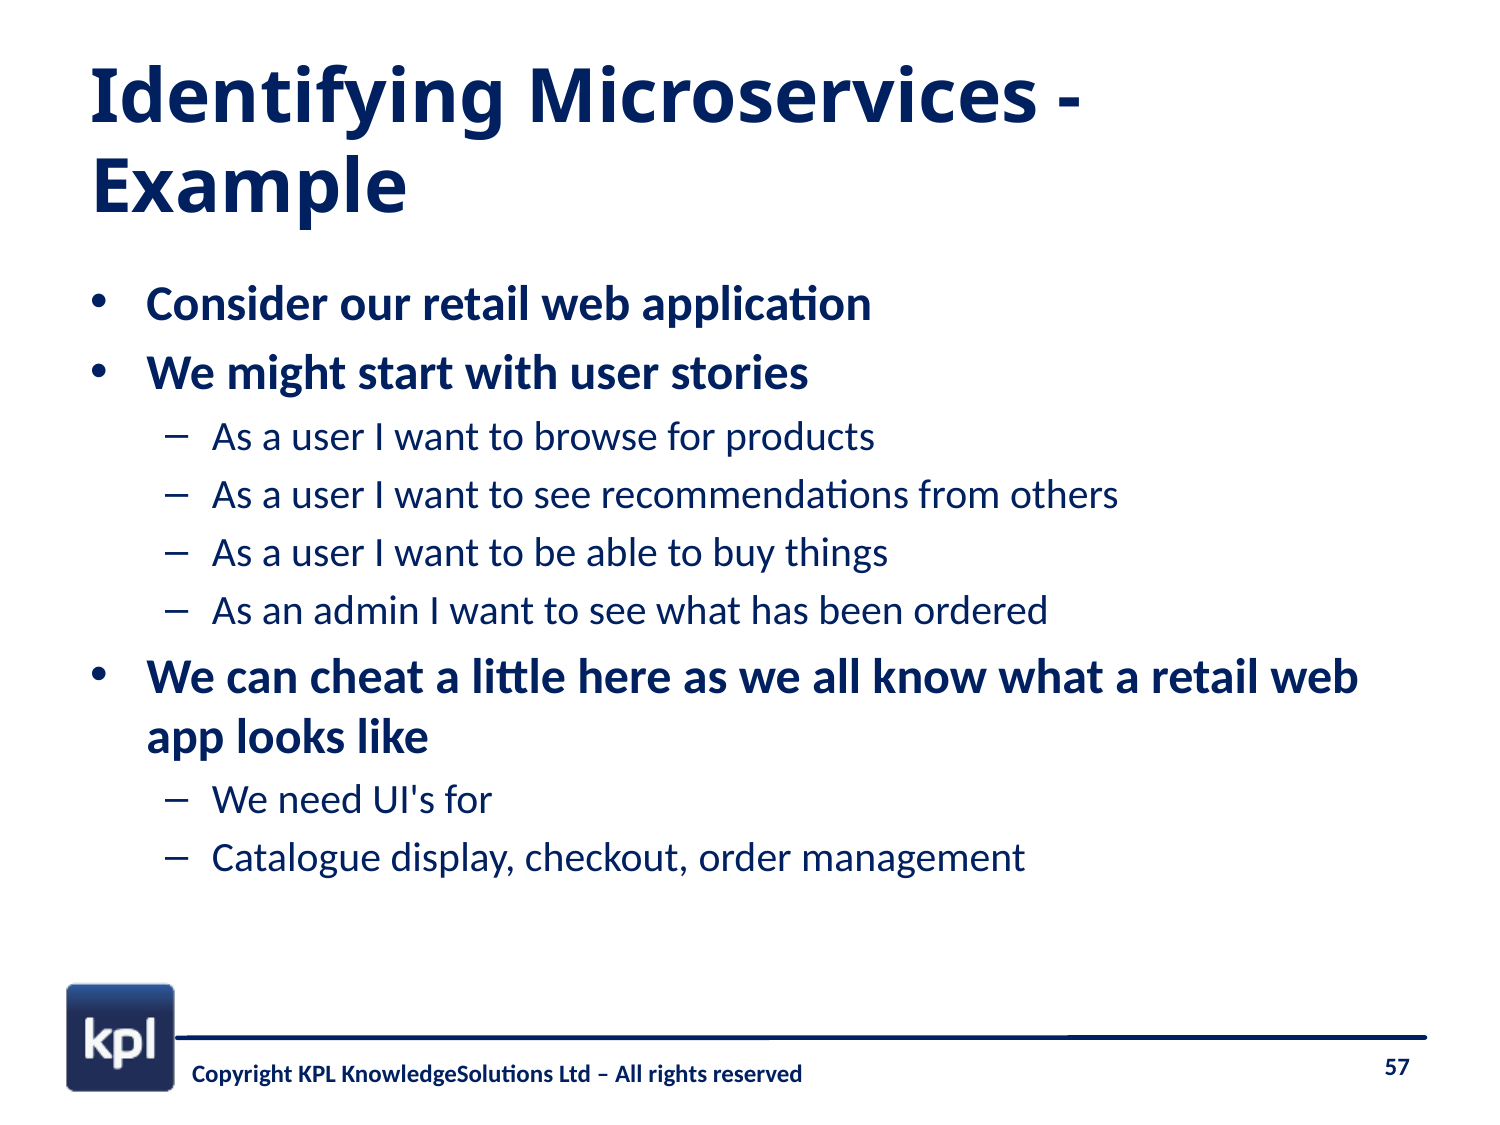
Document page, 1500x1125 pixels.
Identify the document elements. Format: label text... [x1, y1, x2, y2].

picture [62, 980, 178, 1095]
title Identifying Microservices - Example [75, 43, 1436, 233]
text_box Copyright KPL KnowledgeSolutions Ltd – All rights reserved [177, 1049, 963, 1110]
list Consider our retail web application We might start with user stories As a user I want to browse for products As a user I want to see recommendations from others As a user I want to be able to buy things As an admin I want to see what has been ordered We can cheat a little here as we all know what a retail web app looks like We need UI's for Catalogue display, checkout, order management [75, 262, 1425, 1013]
slide_number 57 [987, 1042, 1425, 1103]
